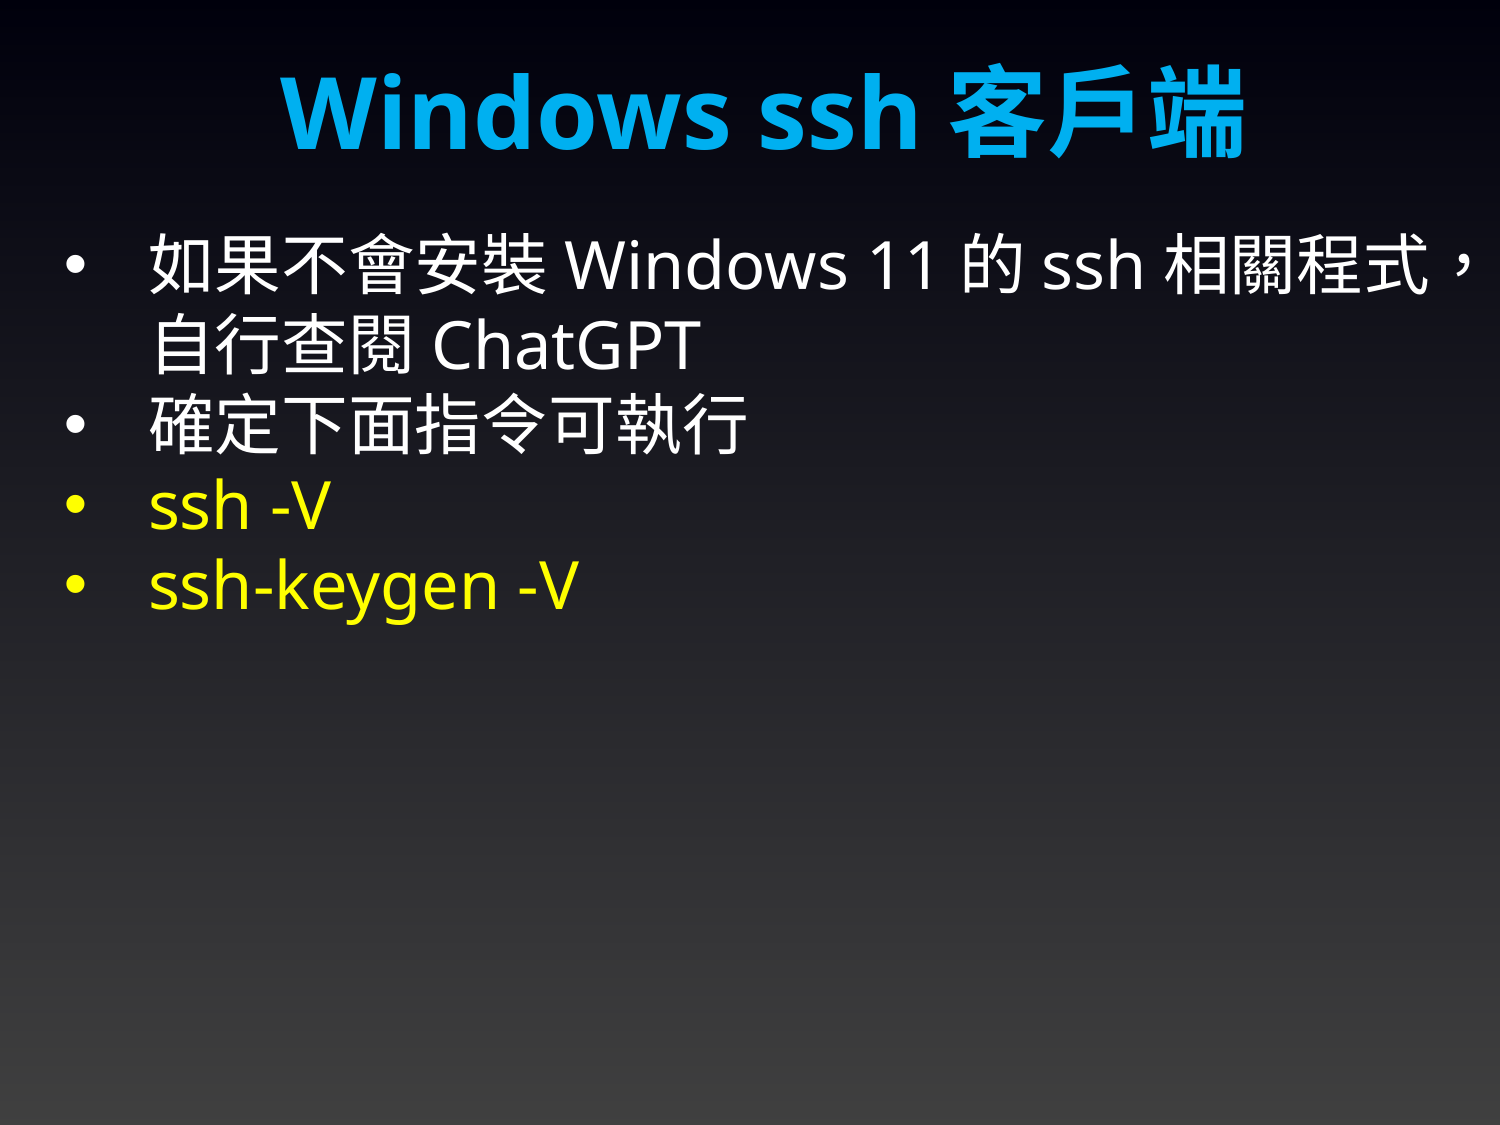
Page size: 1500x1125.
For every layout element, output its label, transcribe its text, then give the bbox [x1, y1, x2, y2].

text_box Windows ssh客戶端 [265, 22, 1426, 185]
text_box 如果不會安裝Windows 11的ssh相關程式，自行查閱ChatGPT 確定下面指令可執行 ssh -V ssh-keygen -V [48, 215, 1483, 631]
